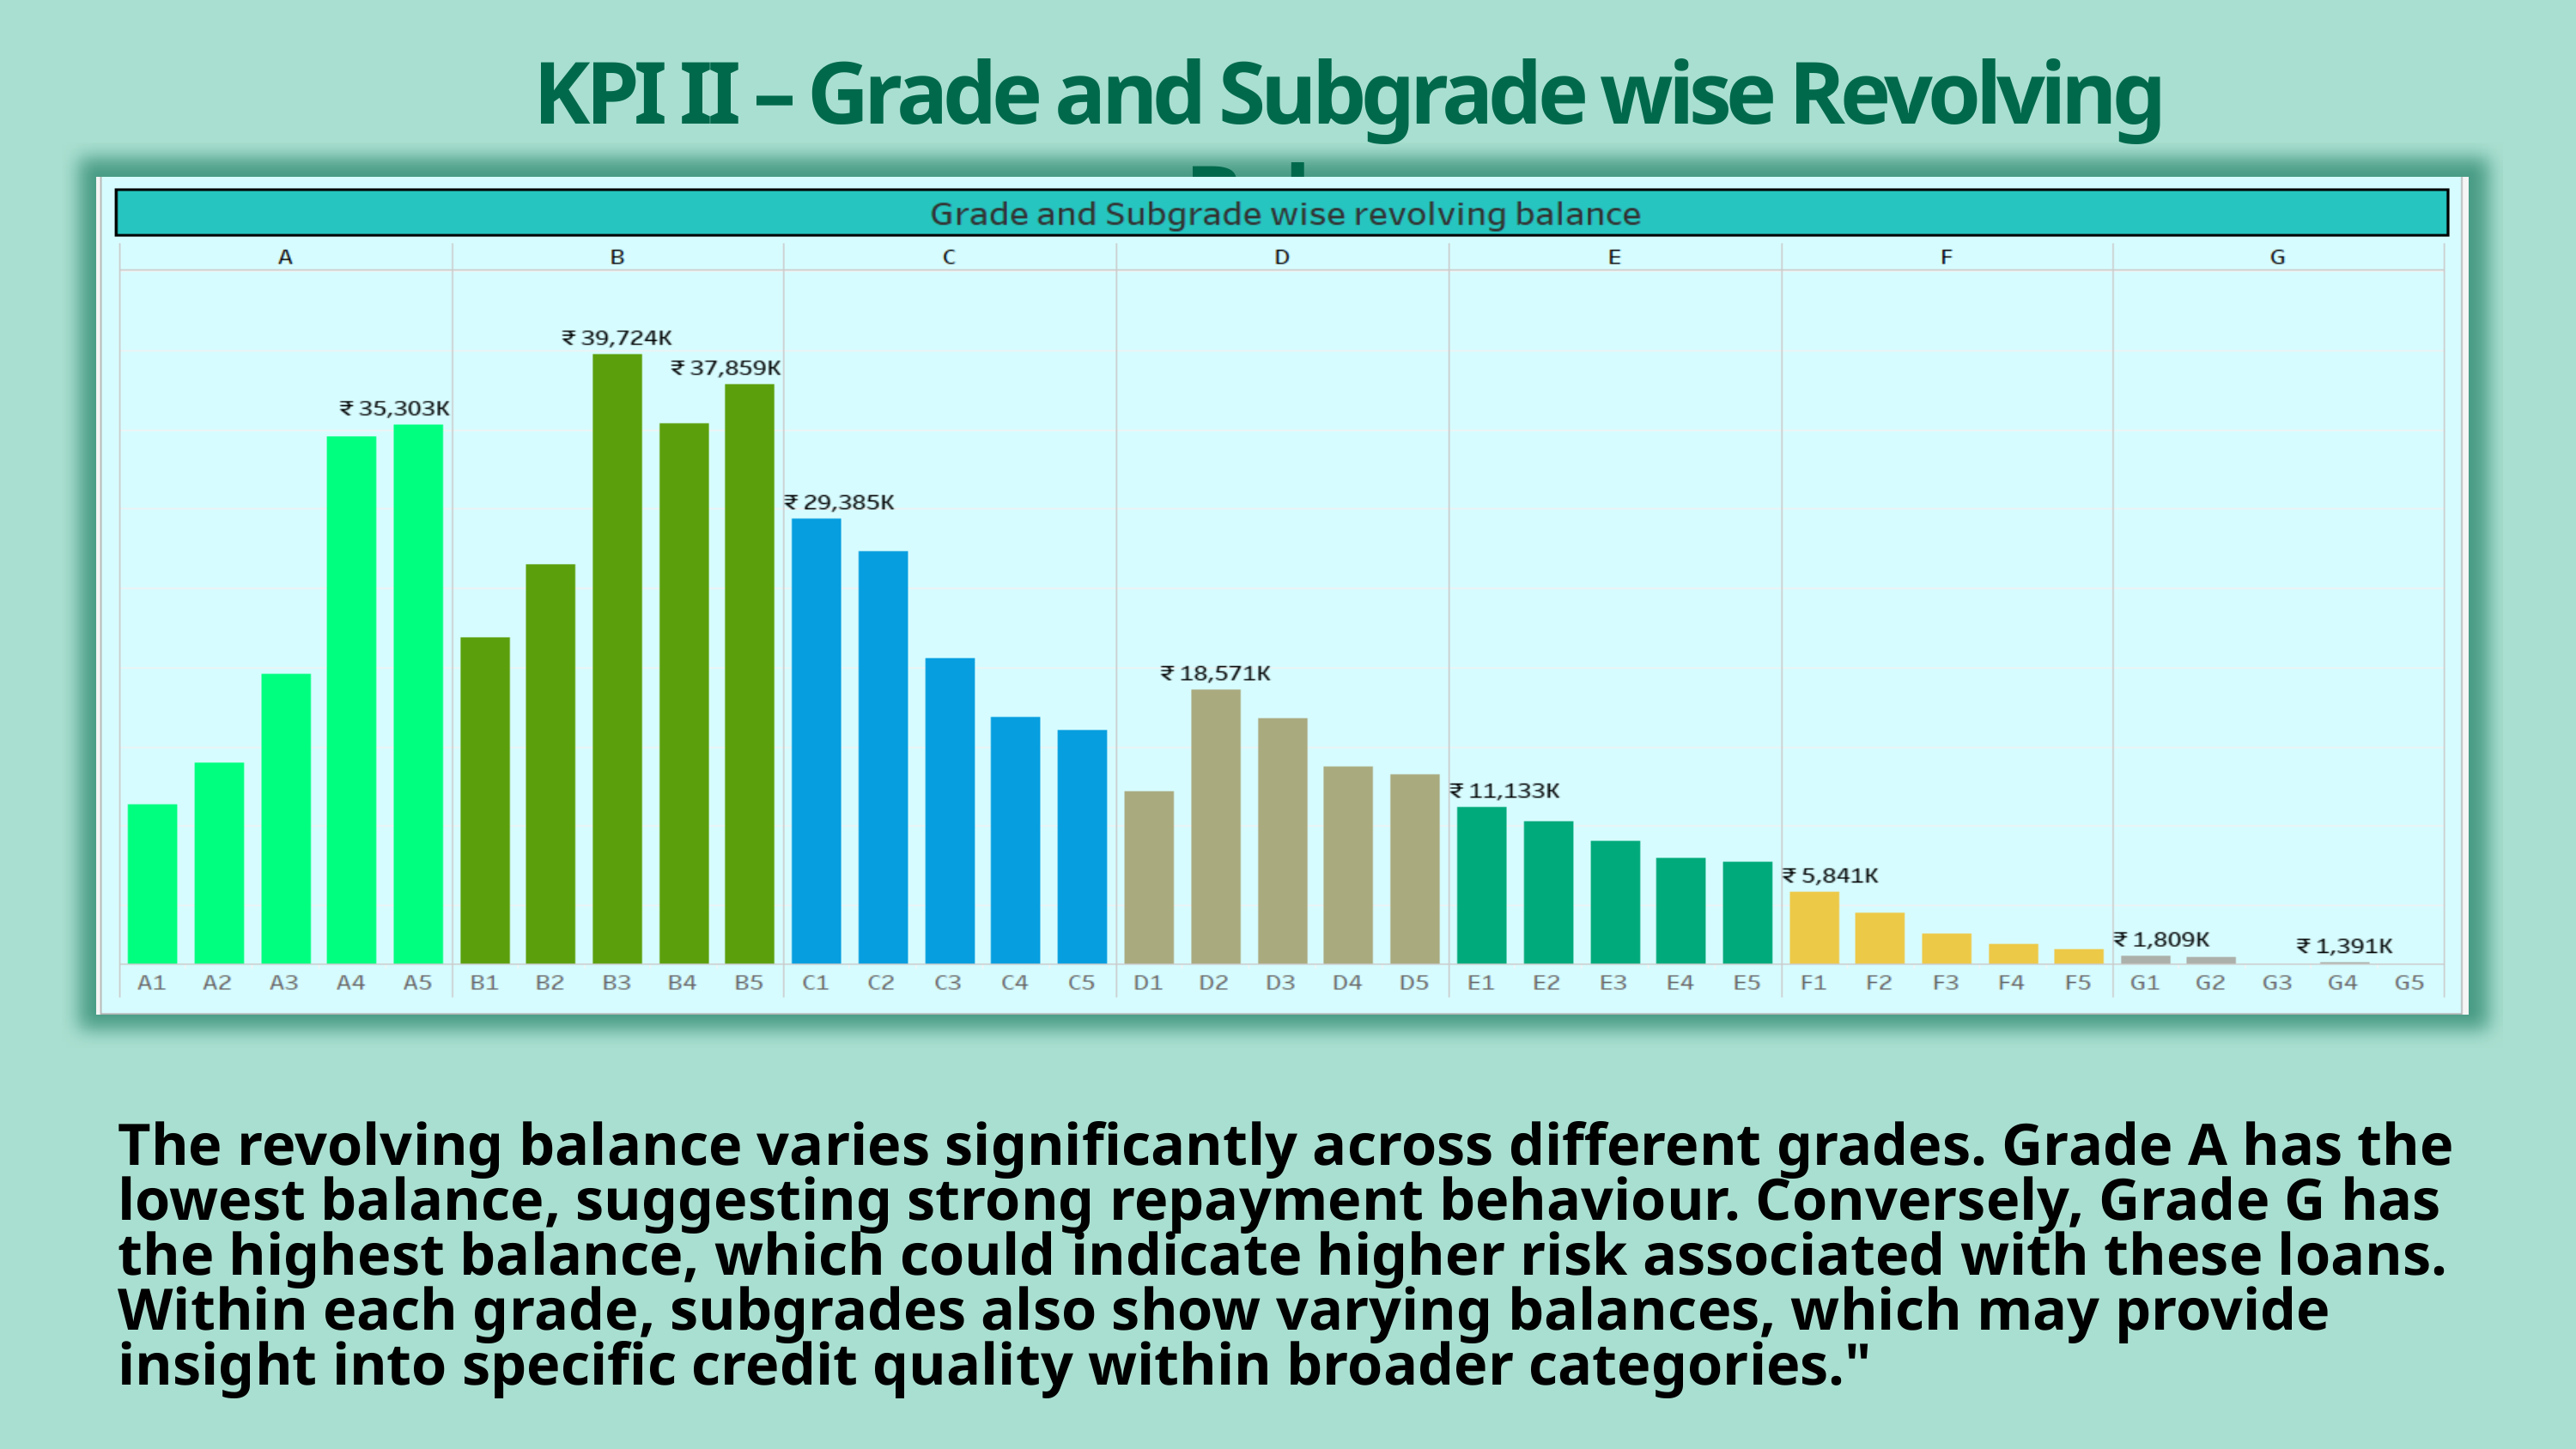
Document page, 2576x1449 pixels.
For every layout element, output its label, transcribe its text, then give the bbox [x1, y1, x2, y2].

text_box The revolving balance varies significantly across different grades. Grade A has the lowest balance, suggesting strong repayment behaviour. Conversely, Grade G has the highest balance, which could indicate higher risk associated with these loans. Within each grade, subgrades also show varying balances, which may provide insight into specific credit quality within broader categories." [118, 1121, 2490, 1397]
picture [96, 176, 2470, 1015]
text_box KPI II – Grade and Subgrade wise Revolving Balance [407, 37, 2288, 145]
